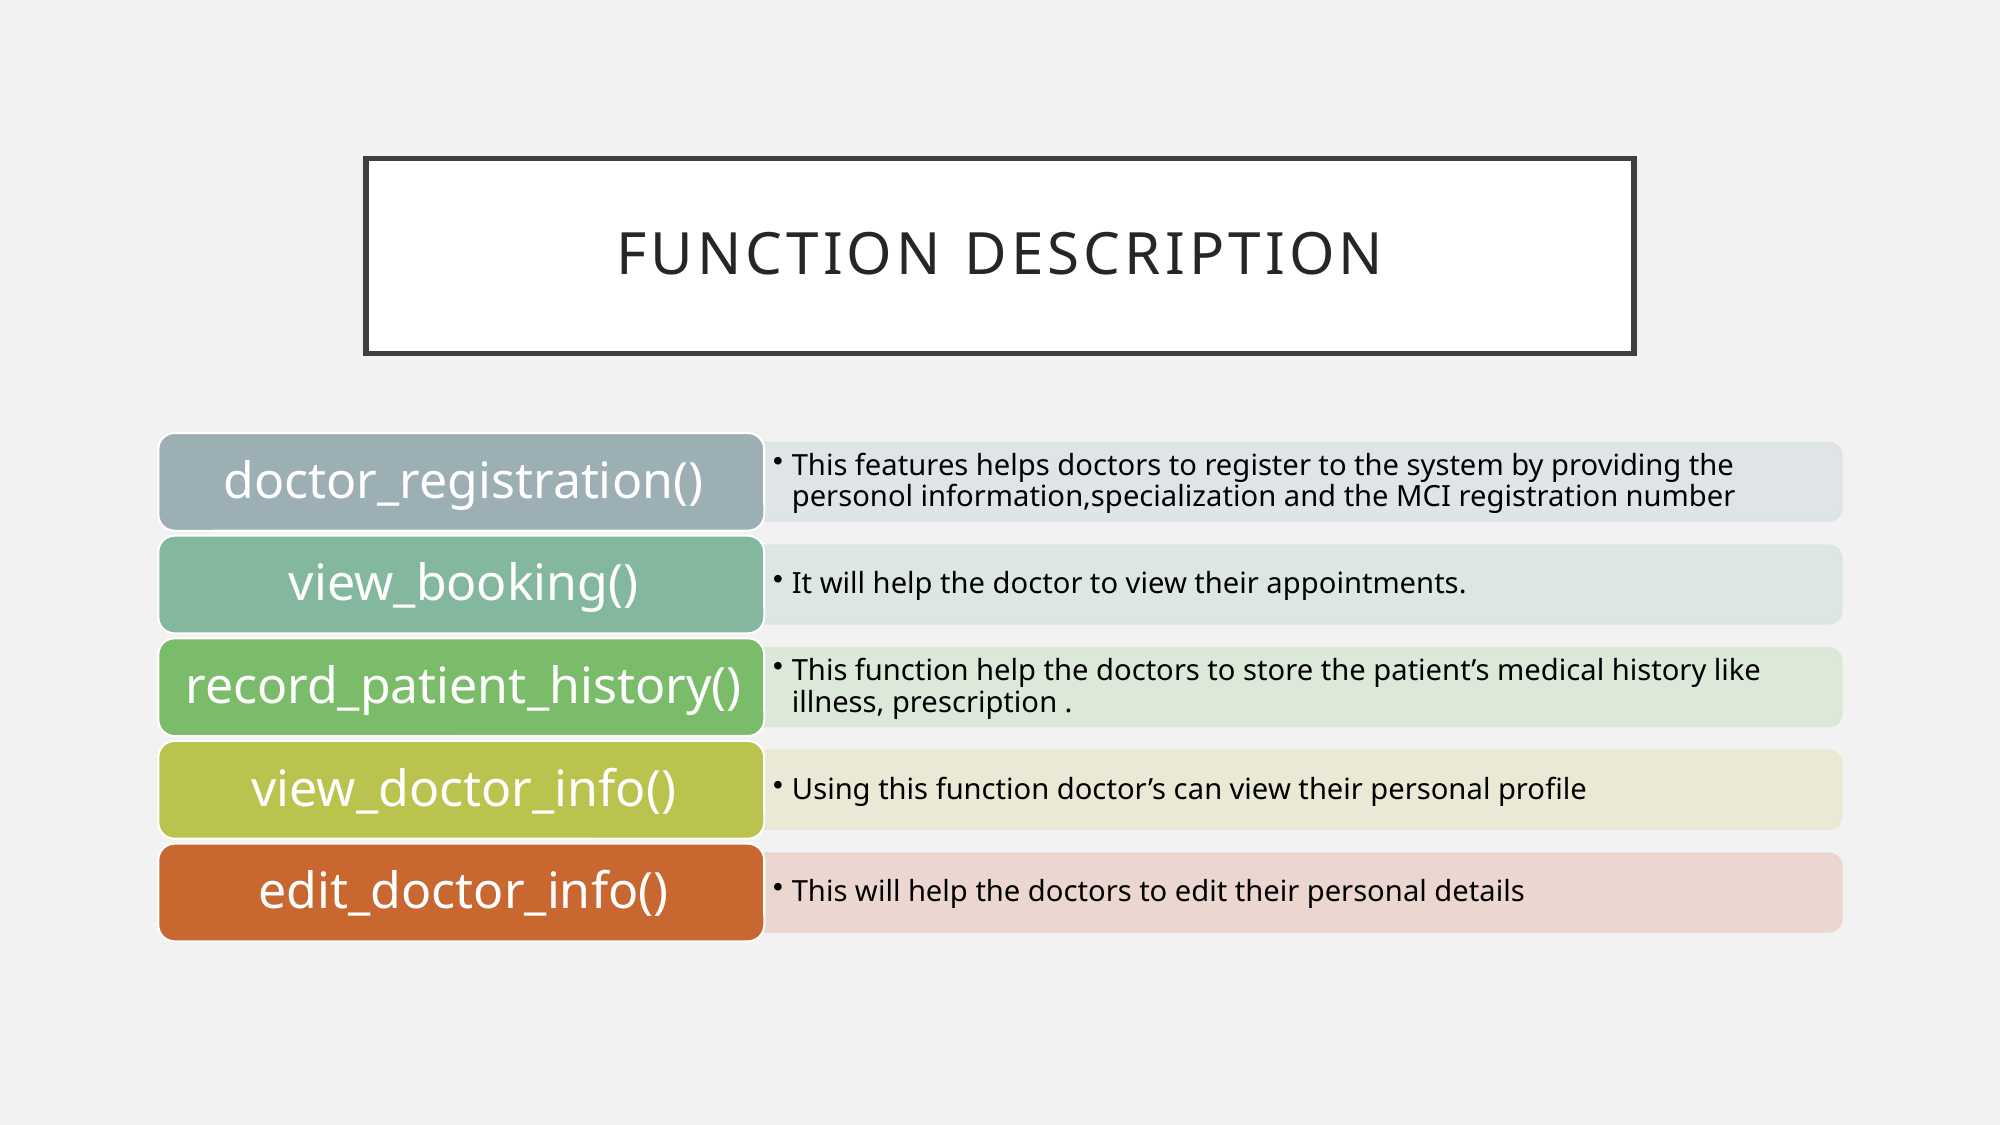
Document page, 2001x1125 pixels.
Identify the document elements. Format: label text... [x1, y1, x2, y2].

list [158, 432, 1842, 942]
title Function description [363, 156, 1637, 356]
